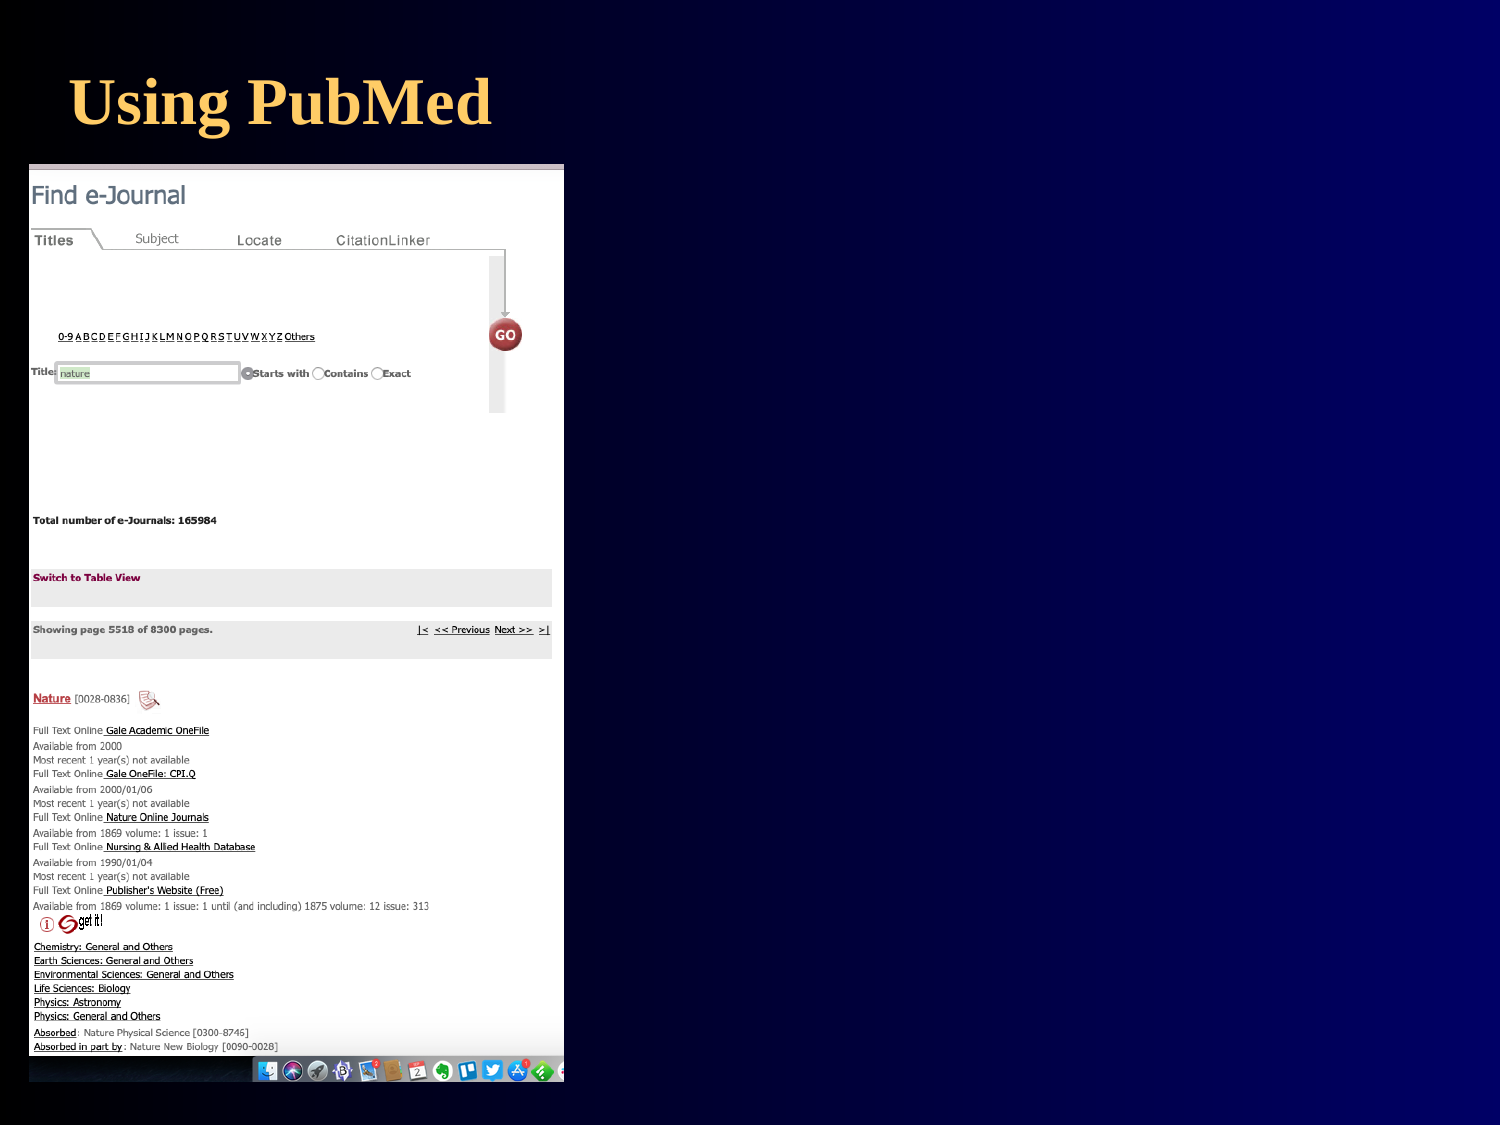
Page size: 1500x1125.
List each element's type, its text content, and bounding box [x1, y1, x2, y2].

picture [29, 164, 564, 1083]
title Using PubMed [52, 0, 1459, 225]
